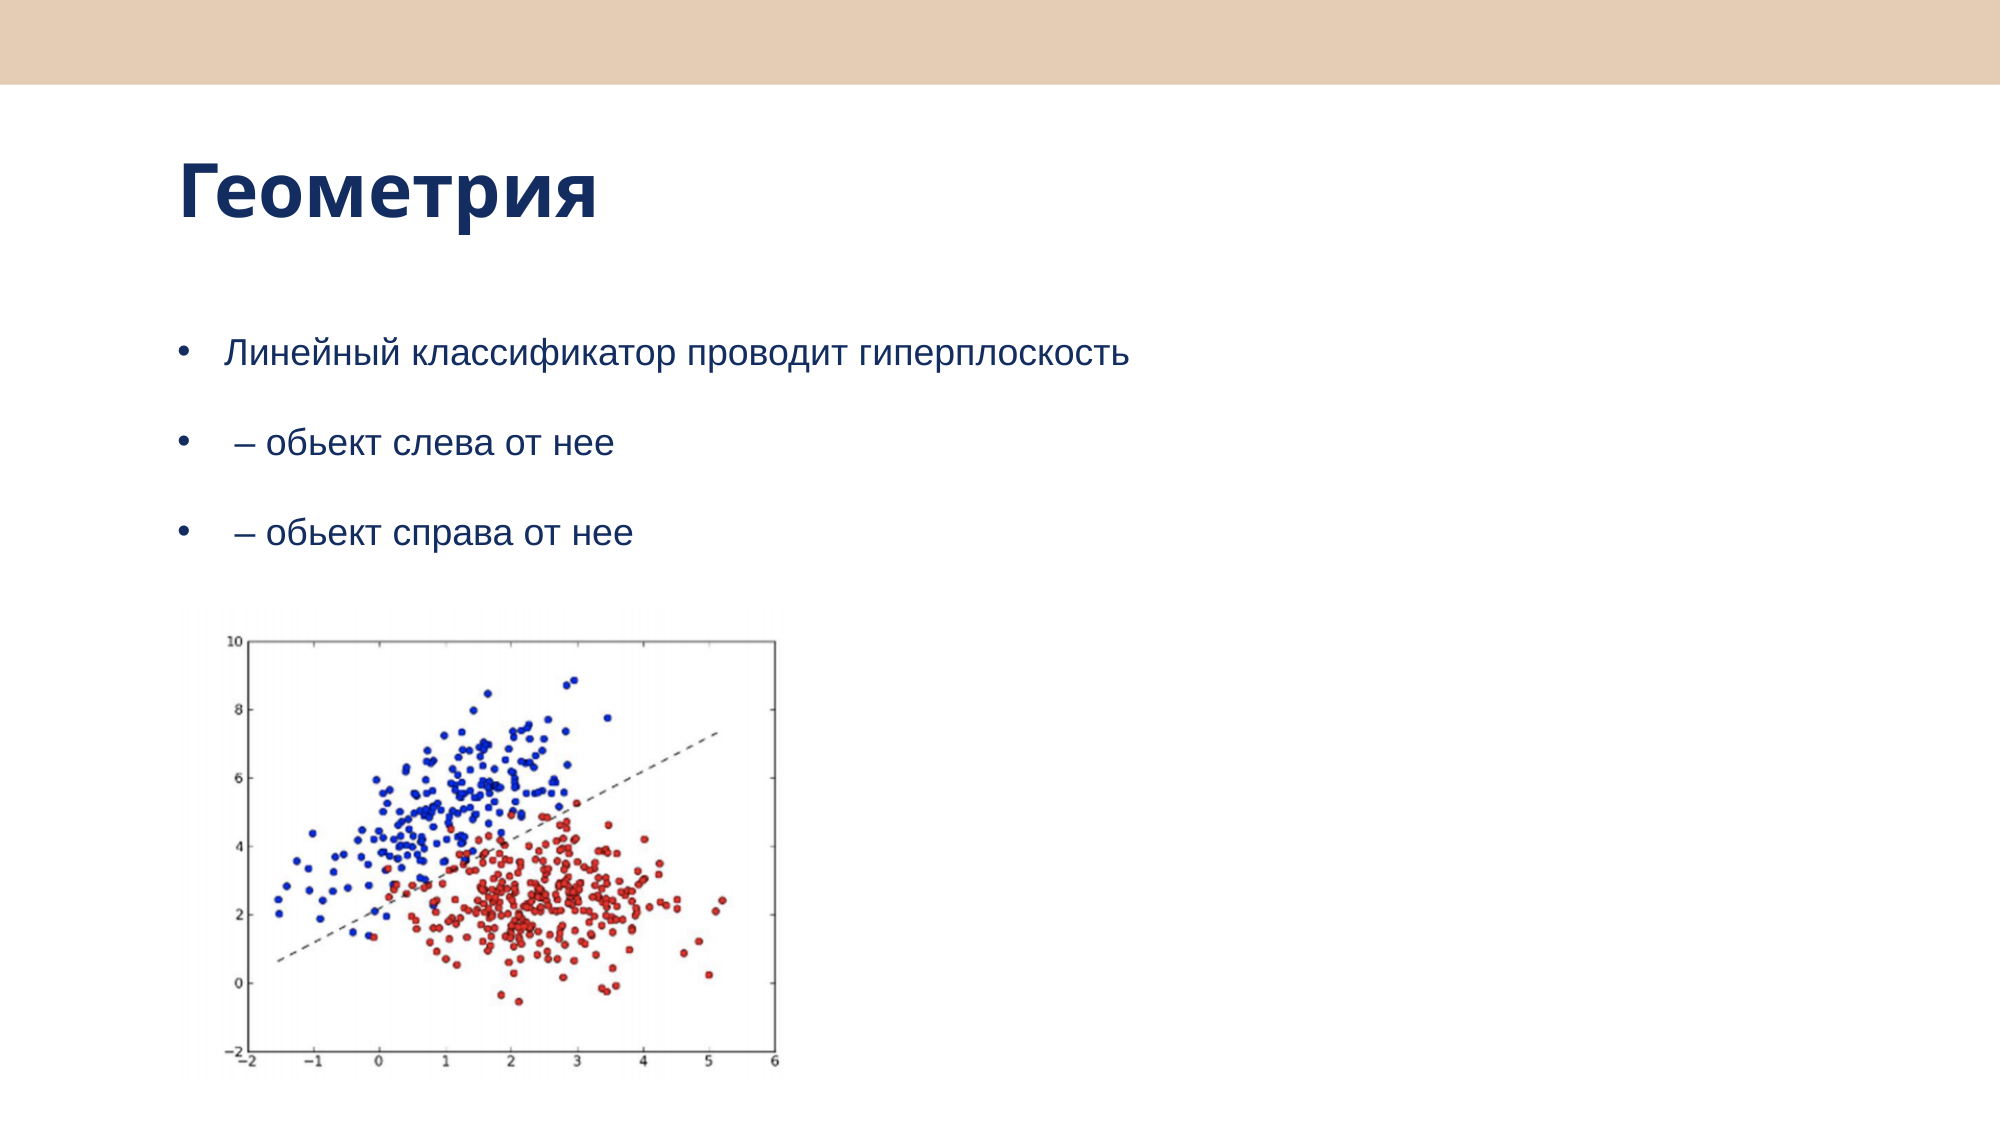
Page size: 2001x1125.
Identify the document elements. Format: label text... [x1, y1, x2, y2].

text_box Геометрия [162, 84, 1888, 303]
picture [162, 608, 796, 1084]
